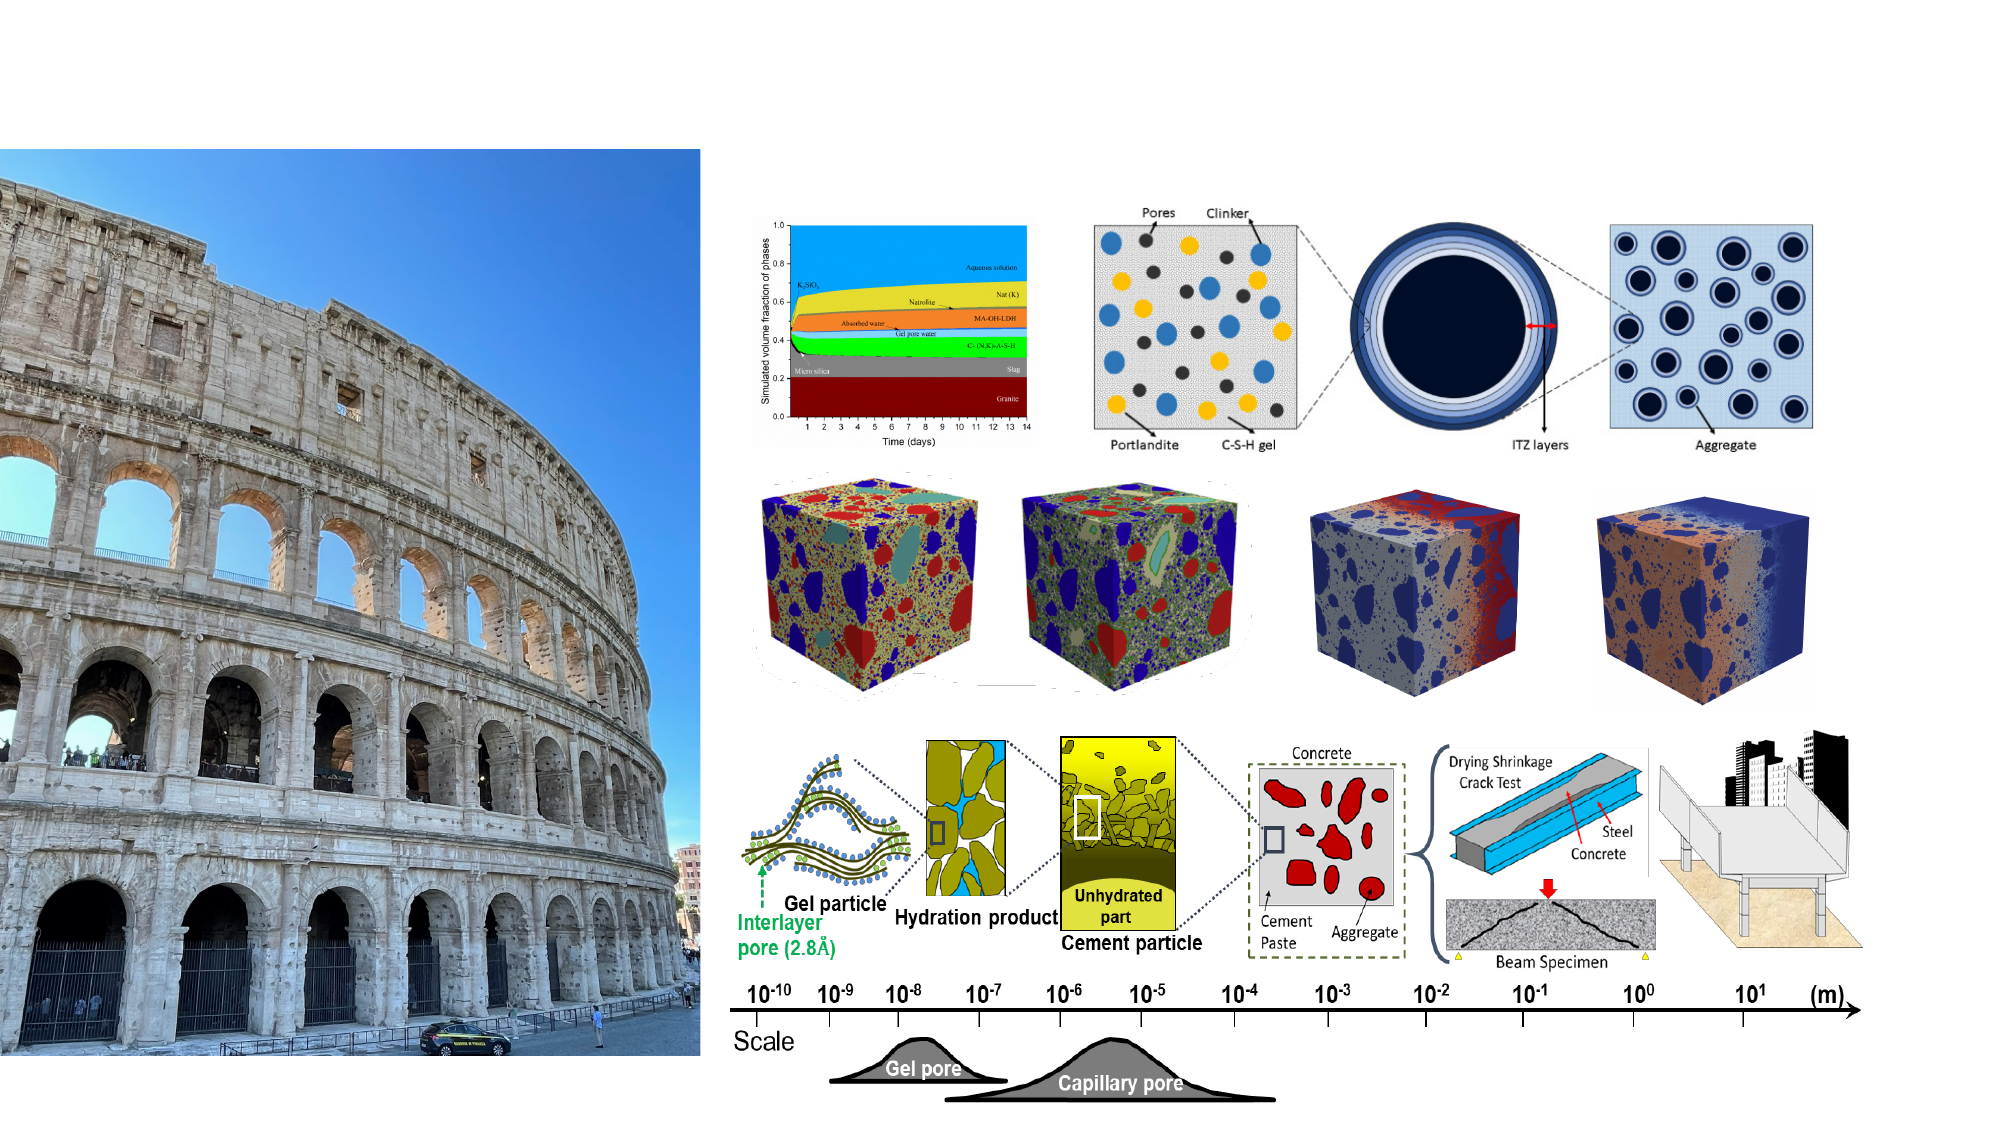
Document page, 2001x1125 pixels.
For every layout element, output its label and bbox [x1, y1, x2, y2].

picture [716, 723, 1890, 1109]
picture [0, 148, 701, 1056]
picture [1302, 482, 1526, 700]
picture [1591, 493, 1815, 708]
picture [751, 215, 1039, 450]
picture [1093, 207, 1815, 453]
picture [751, 469, 1253, 702]
